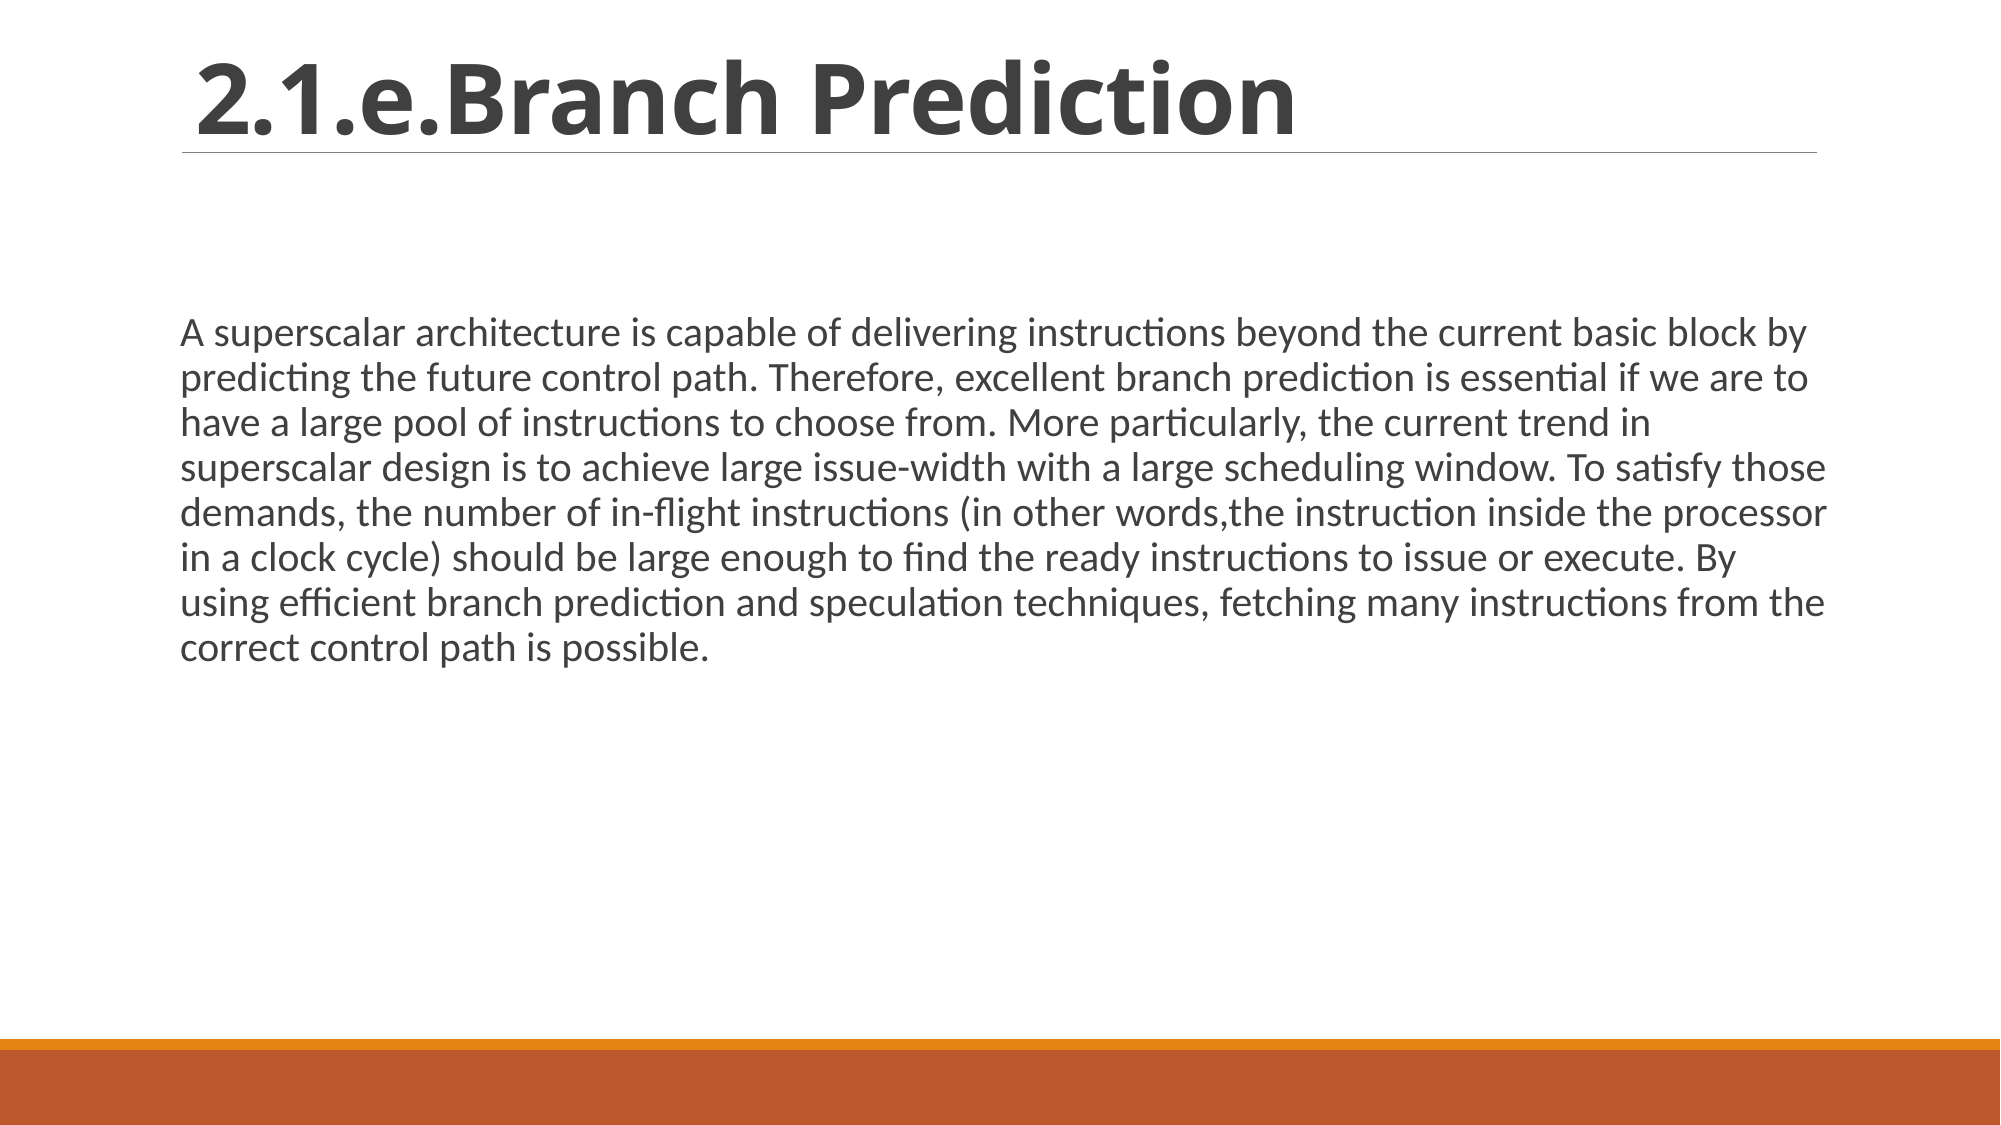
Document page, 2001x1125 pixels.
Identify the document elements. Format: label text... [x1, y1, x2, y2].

title 2.1.e.Branch Prediction [180, 47, 1830, 163]
list A superscalar architecture is capable of delivering instructions beyond the current basic block by predicting the future control path. Therefore, excellent branch prediction is essential if we are to have a large pool of instructions to choose from. More particularly, the current trend in superscalar design is to achieve large issue-width with a large scheduling window. To satisfy those demands, the number of in-flight instructions (in other words,the instruction inside the processor in a clock cycle) should be large enough to find the ready instructions to issue or execute. By using efficient branch prediction and speculation techniques, fetching many instructions from the correct control path is possible. [180, 302, 1837, 963]
